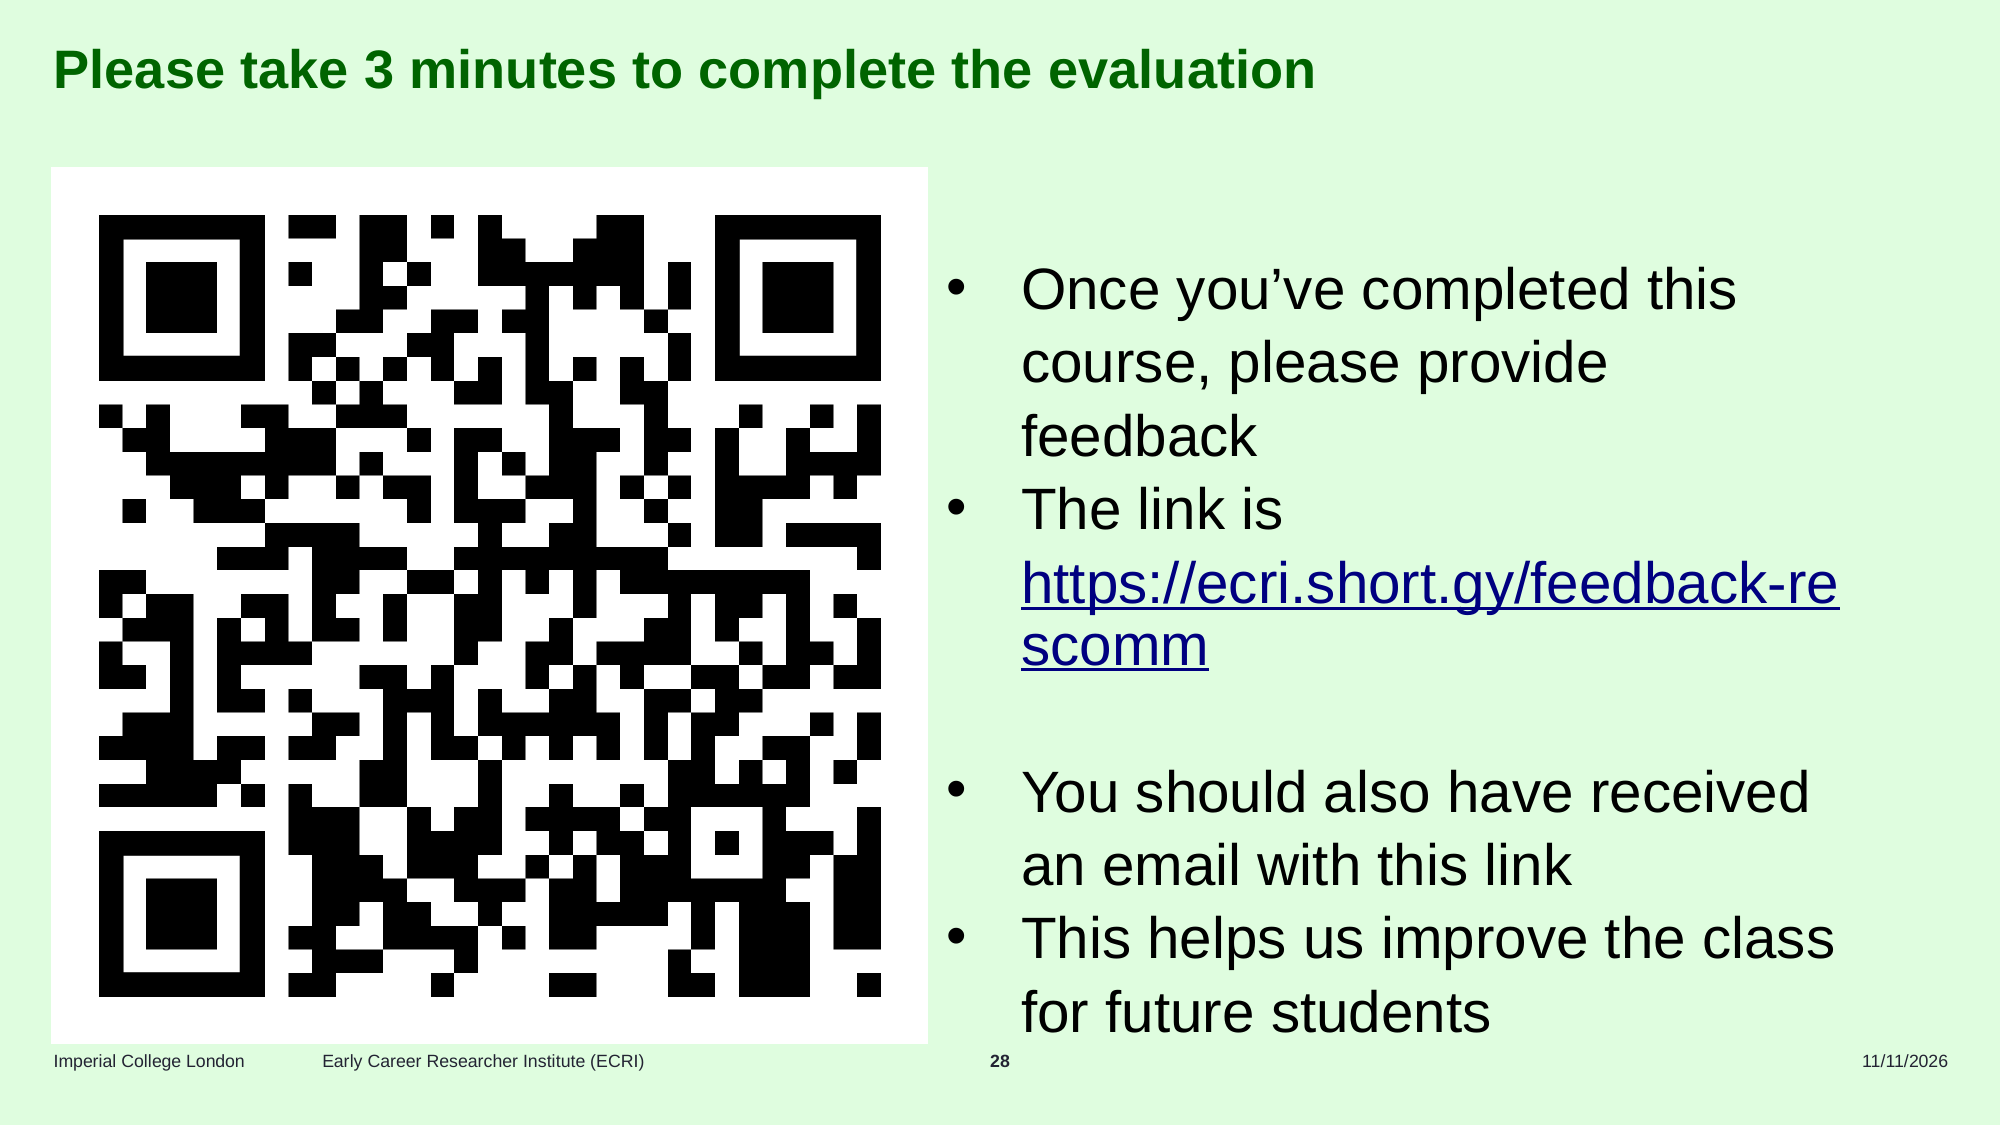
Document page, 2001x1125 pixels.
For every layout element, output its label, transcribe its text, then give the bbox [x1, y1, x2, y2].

slide_number 28 [973, 1048, 1027, 1072]
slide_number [1745, 1048, 1948, 1072]
picture [51, 167, 928, 1044]
list Once you’ve completed this course, please provide feedback The link is https://ecri.short.gy/feedback-rescomm You should also have received an email with this link This helps us improve the class for future students [946, 247, 1847, 1015]
title Please take 3 minutes to complete the evaluation [53, 41, 1947, 104]
footer Early Career Researcher Institute (ECRI) [322, 1048, 884, 1072]
